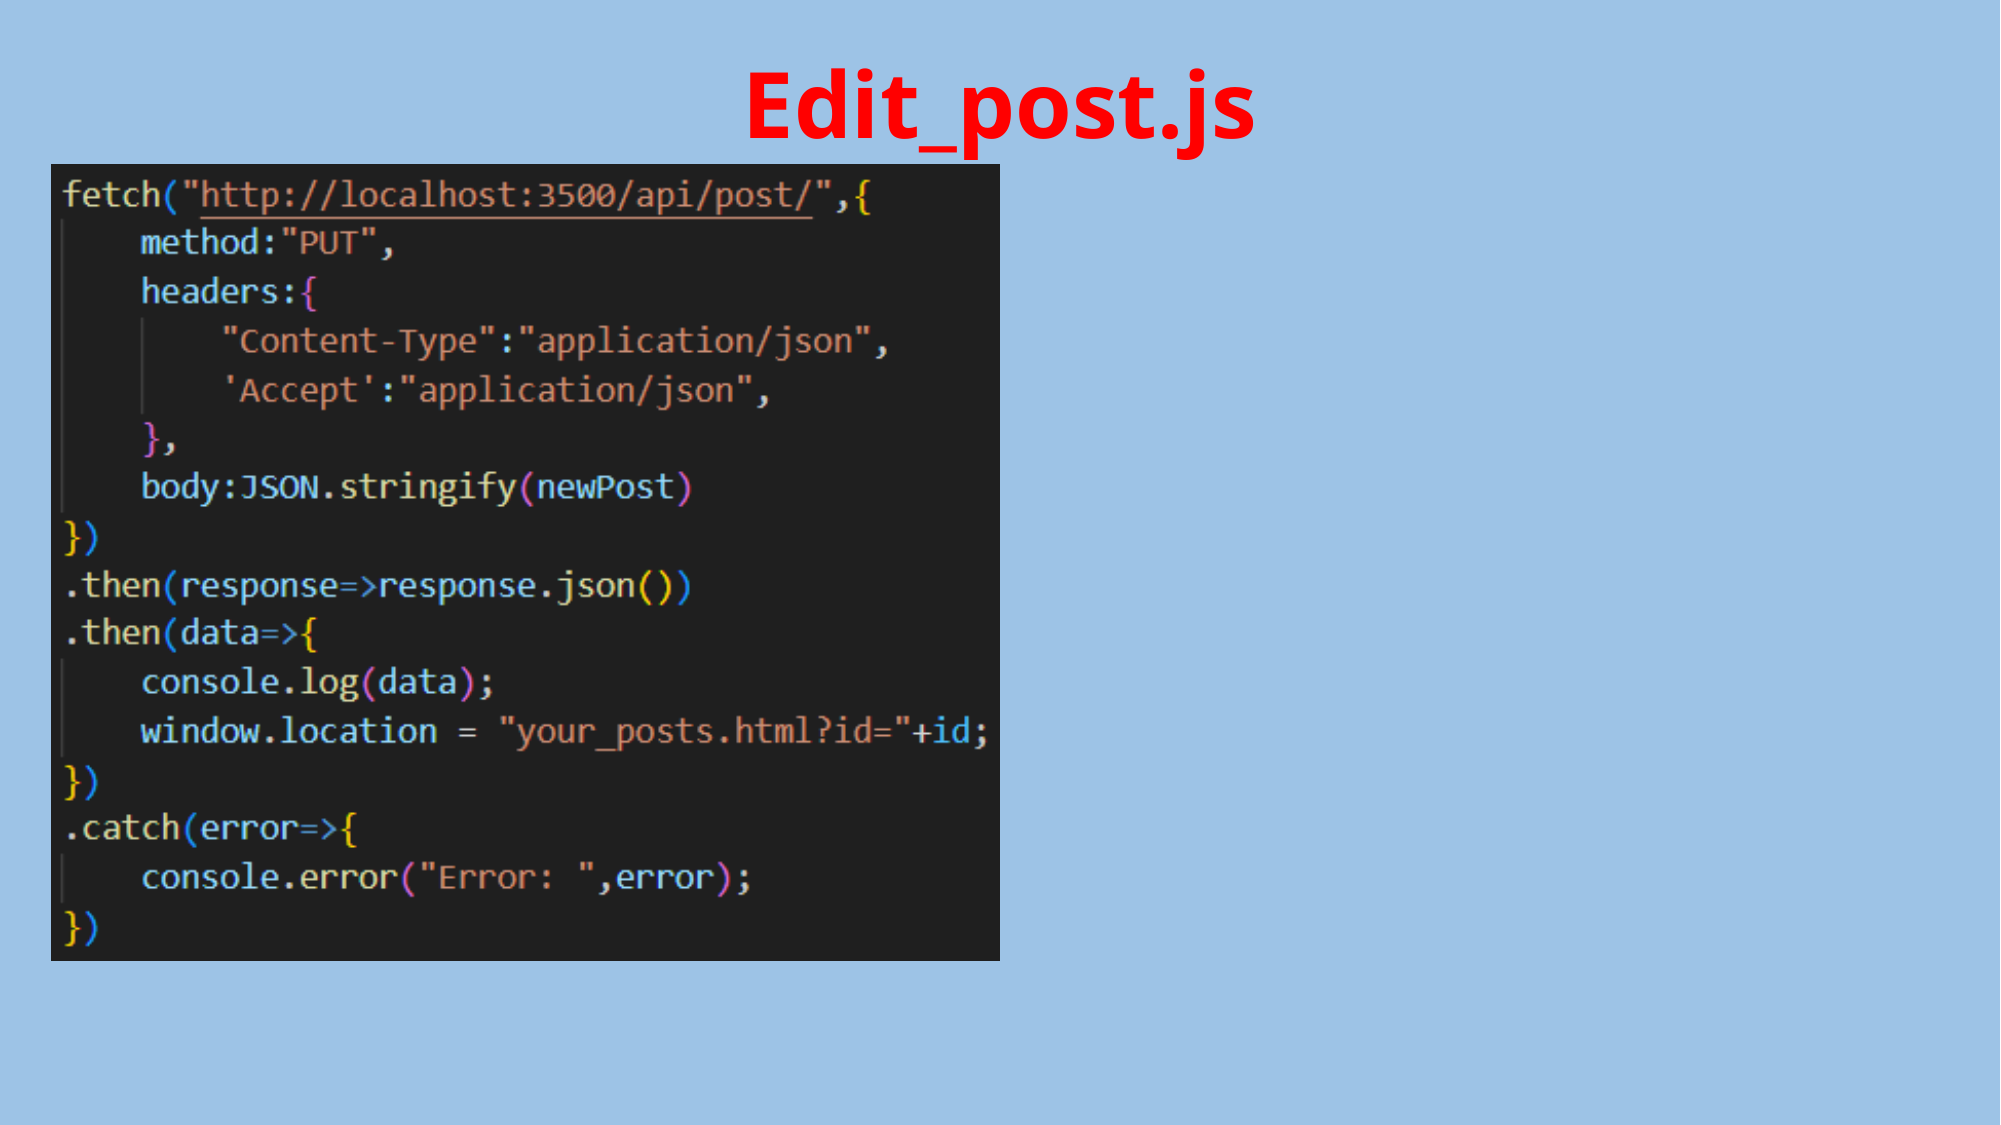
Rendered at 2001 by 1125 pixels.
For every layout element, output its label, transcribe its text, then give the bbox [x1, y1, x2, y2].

picture [51, 164, 1001, 961]
title Edit_post.js [137, 0, 1863, 218]
